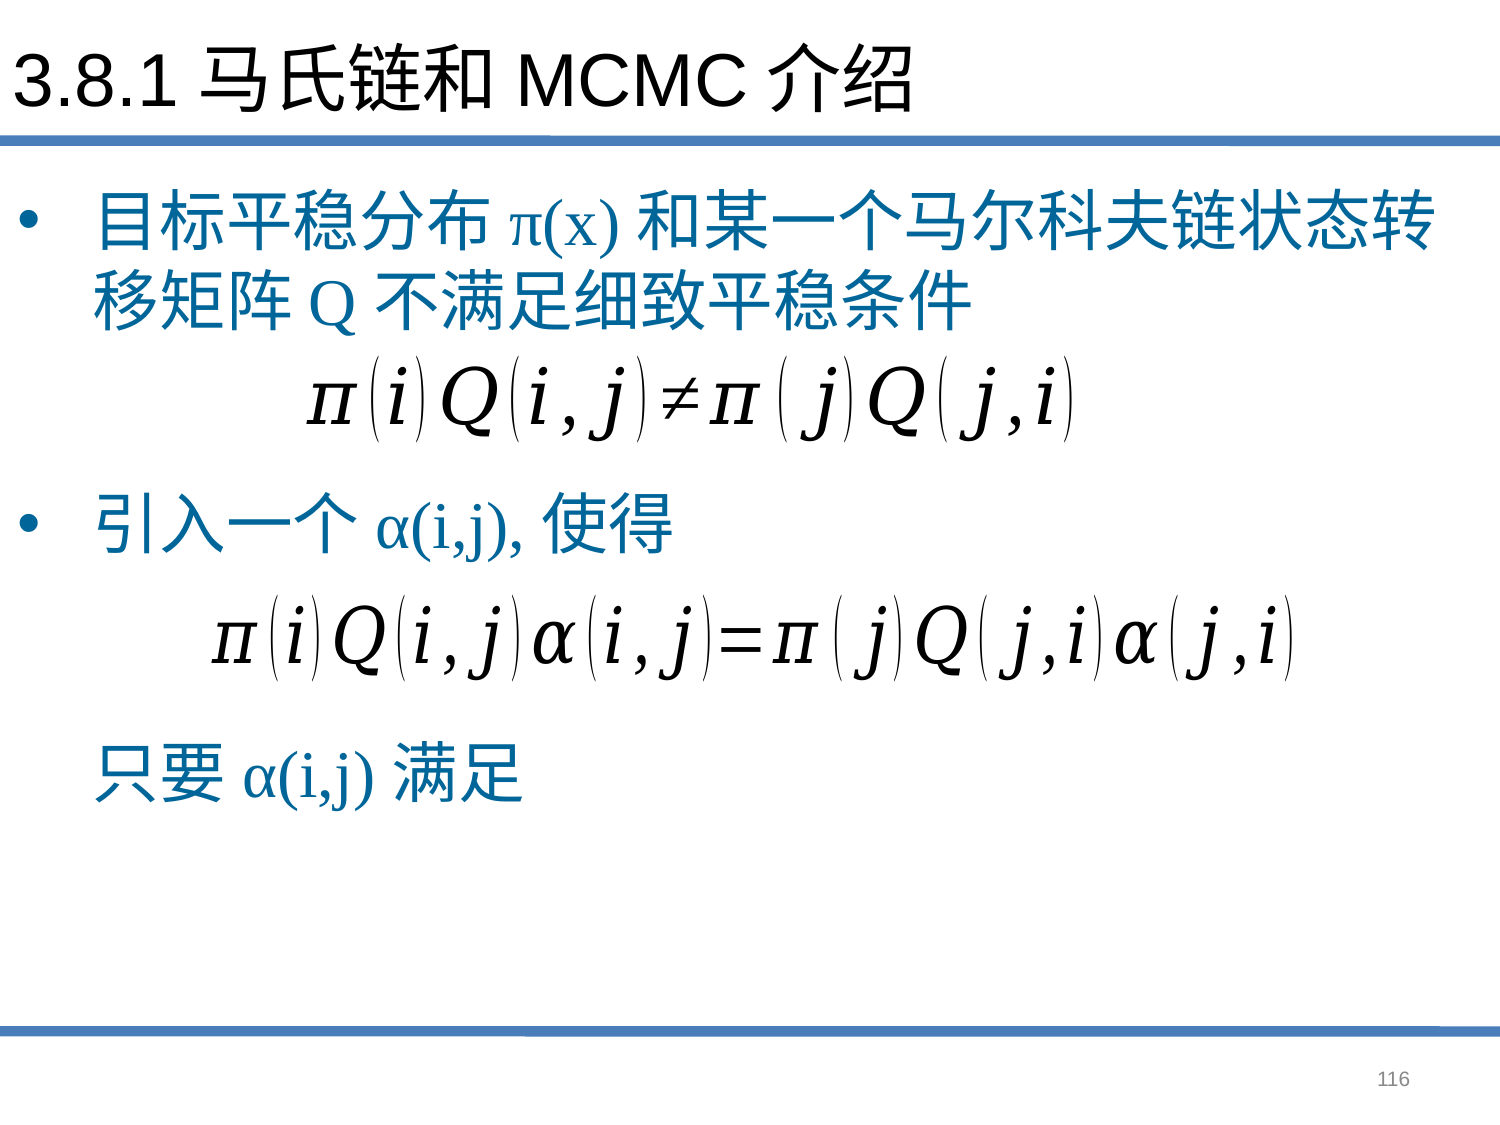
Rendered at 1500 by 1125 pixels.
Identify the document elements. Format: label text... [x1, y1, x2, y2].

slide_number 116 [1074, 1048, 1425, 1109]
text_box 目标平稳分布π(x)和某一个马尔科夫链状态转移矩阵Q不满足细致平稳条件 [3, 171, 1500, 346]
title 3.8.1马氏链和MCMC介绍 [0, 23, 1348, 129]
text_box 只要α(i,j)满足 [78, 723, 852, 819]
text_box 引入一个α(i,j),使得 [3, 474, 1500, 570]
